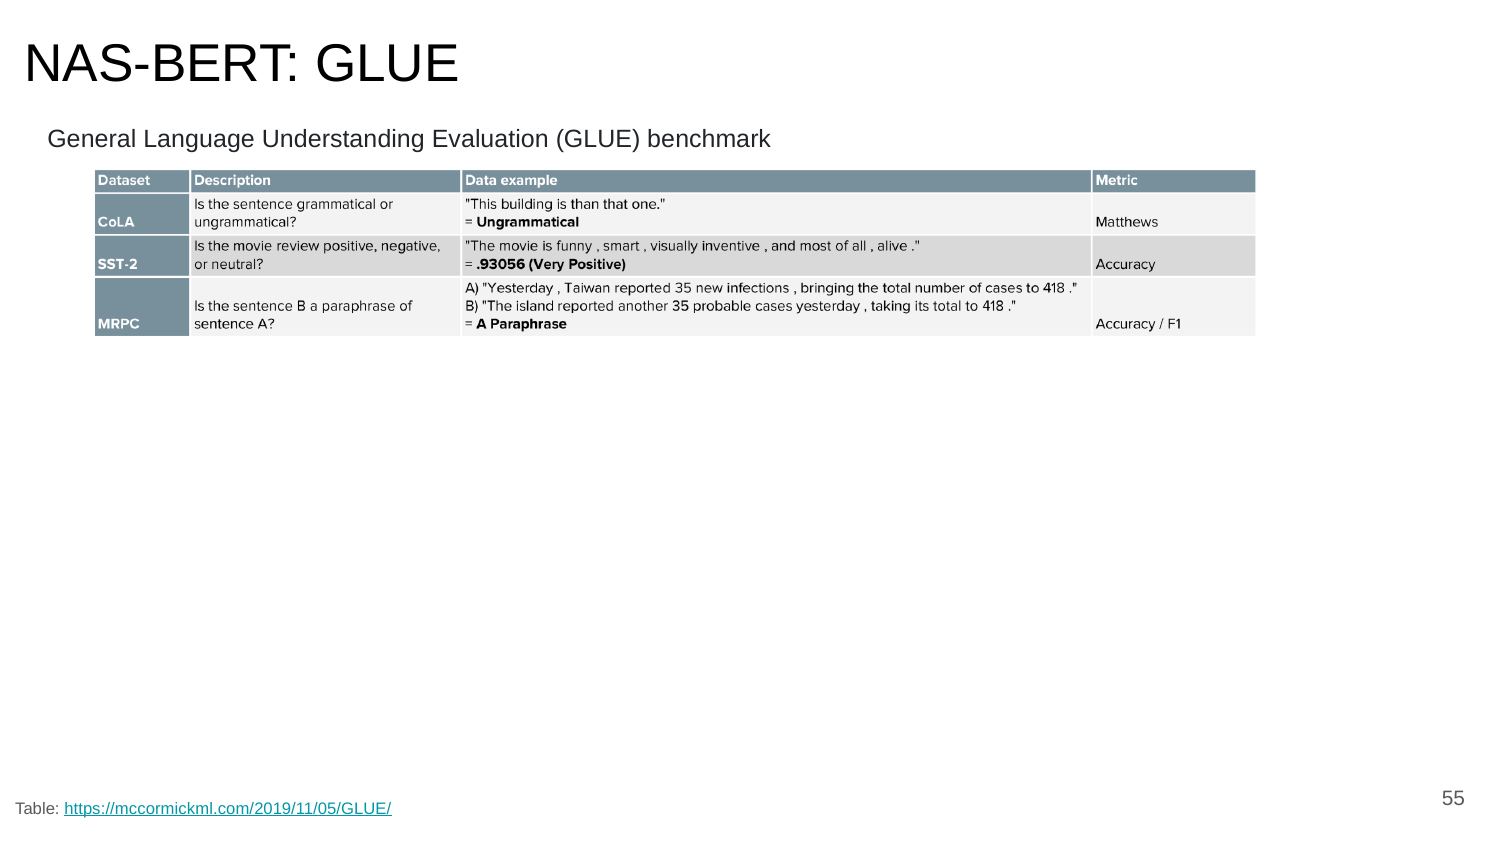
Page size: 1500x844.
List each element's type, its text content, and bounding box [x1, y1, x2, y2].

title NAS-BERT: GLUE [9, 13, 1408, 108]
text_box Table: https://mccormickml.com/2019/11/05/GLUE/ [0, 787, 735, 828]
slide_number ‹#› [1389, 764, 1480, 830]
picture [92, 167, 1258, 337]
text_box General Language Understanding Evaluation (GLUE) benchmark [32, 107, 957, 168]
